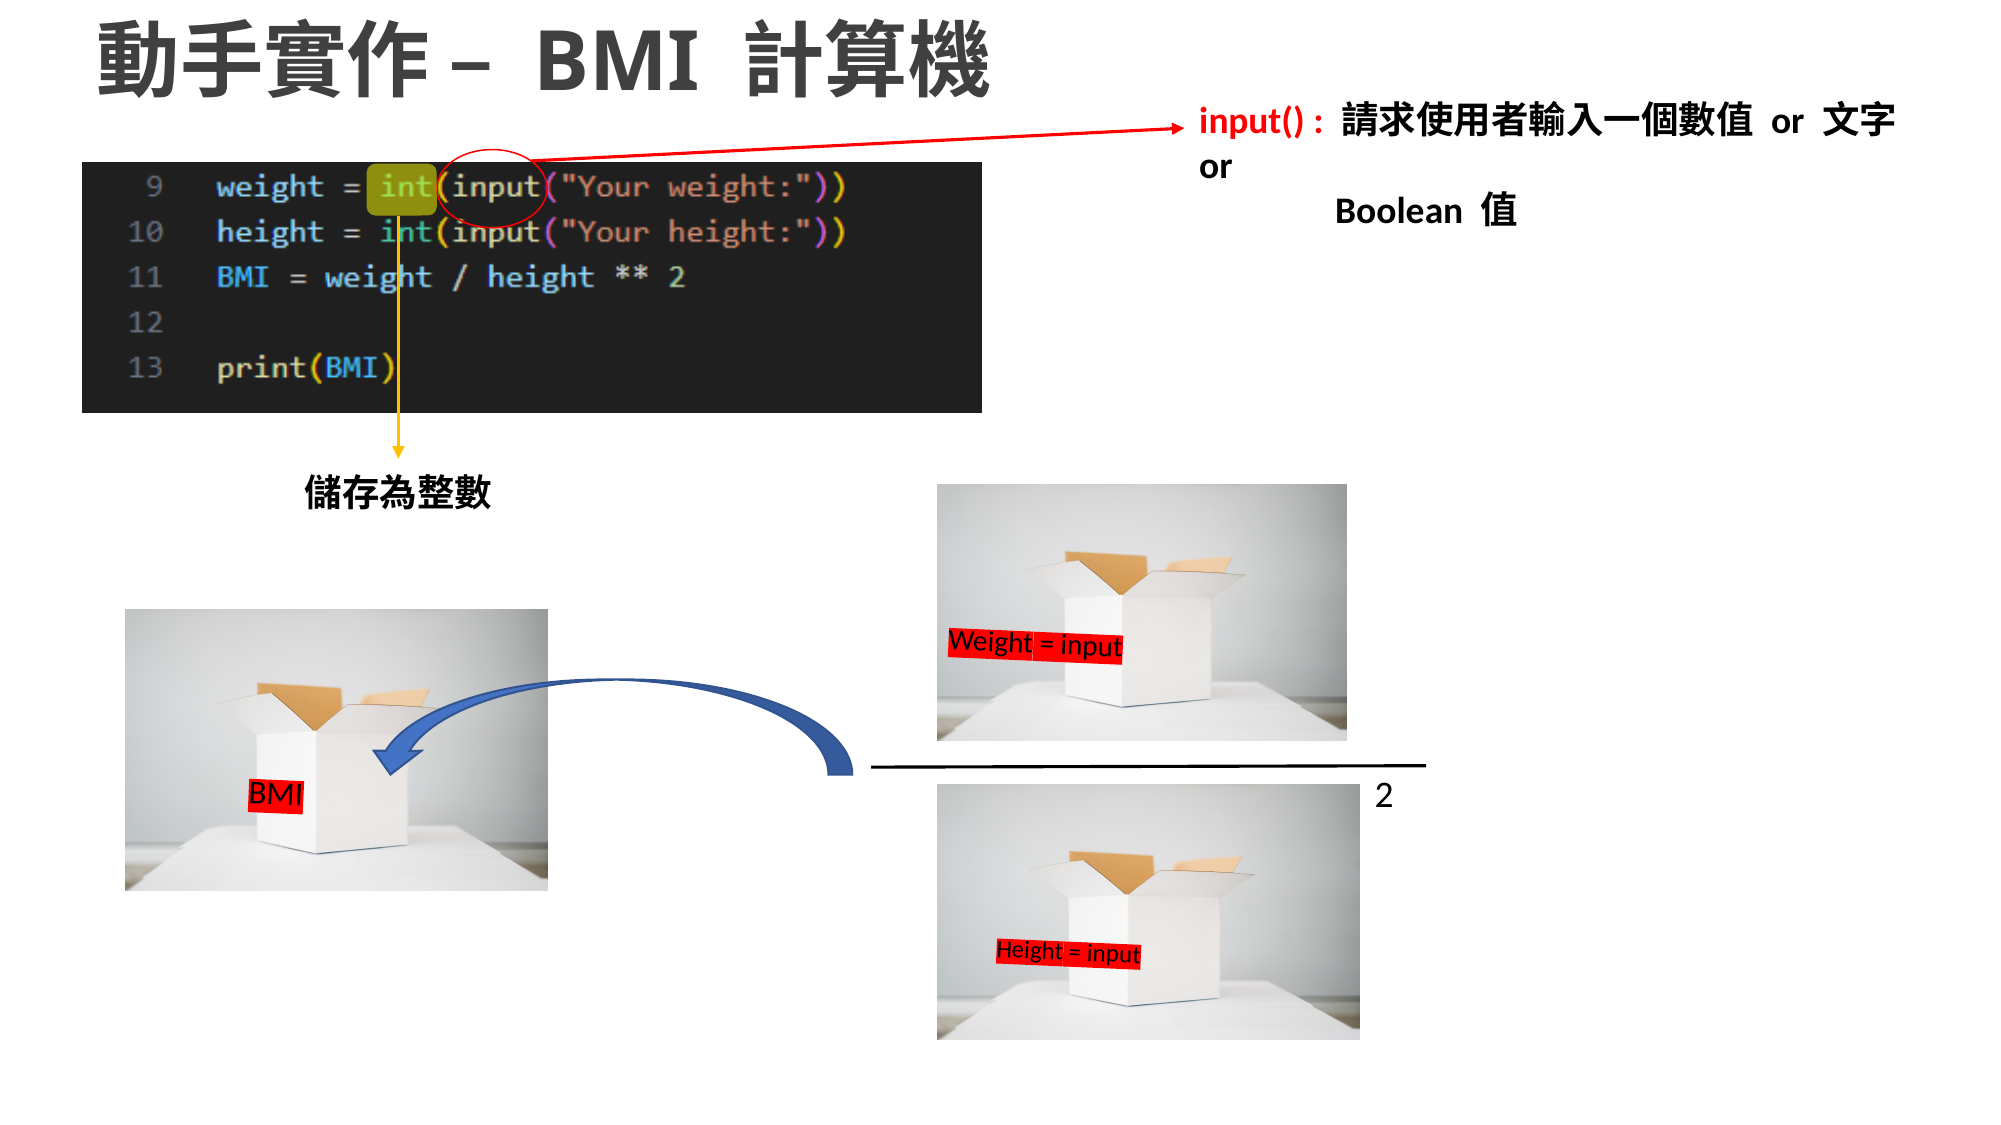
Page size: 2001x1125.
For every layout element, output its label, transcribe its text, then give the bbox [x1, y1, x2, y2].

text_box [531, 128, 1185, 161]
picture [82, 162, 982, 413]
text_box 動手實作 – BMI 計算機 [82, 0, 2000, 115]
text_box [125, 609, 548, 891]
text_box [548, 678, 854, 776]
text_box input() : 請求使用者輸入一個數值 or 文字 or Boolean 值 [1184, 89, 1944, 239]
text_box 儲存為整數 [289, 461, 507, 522]
text_box [451, 149, 531, 162]
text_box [870, 484, 1427, 1040]
